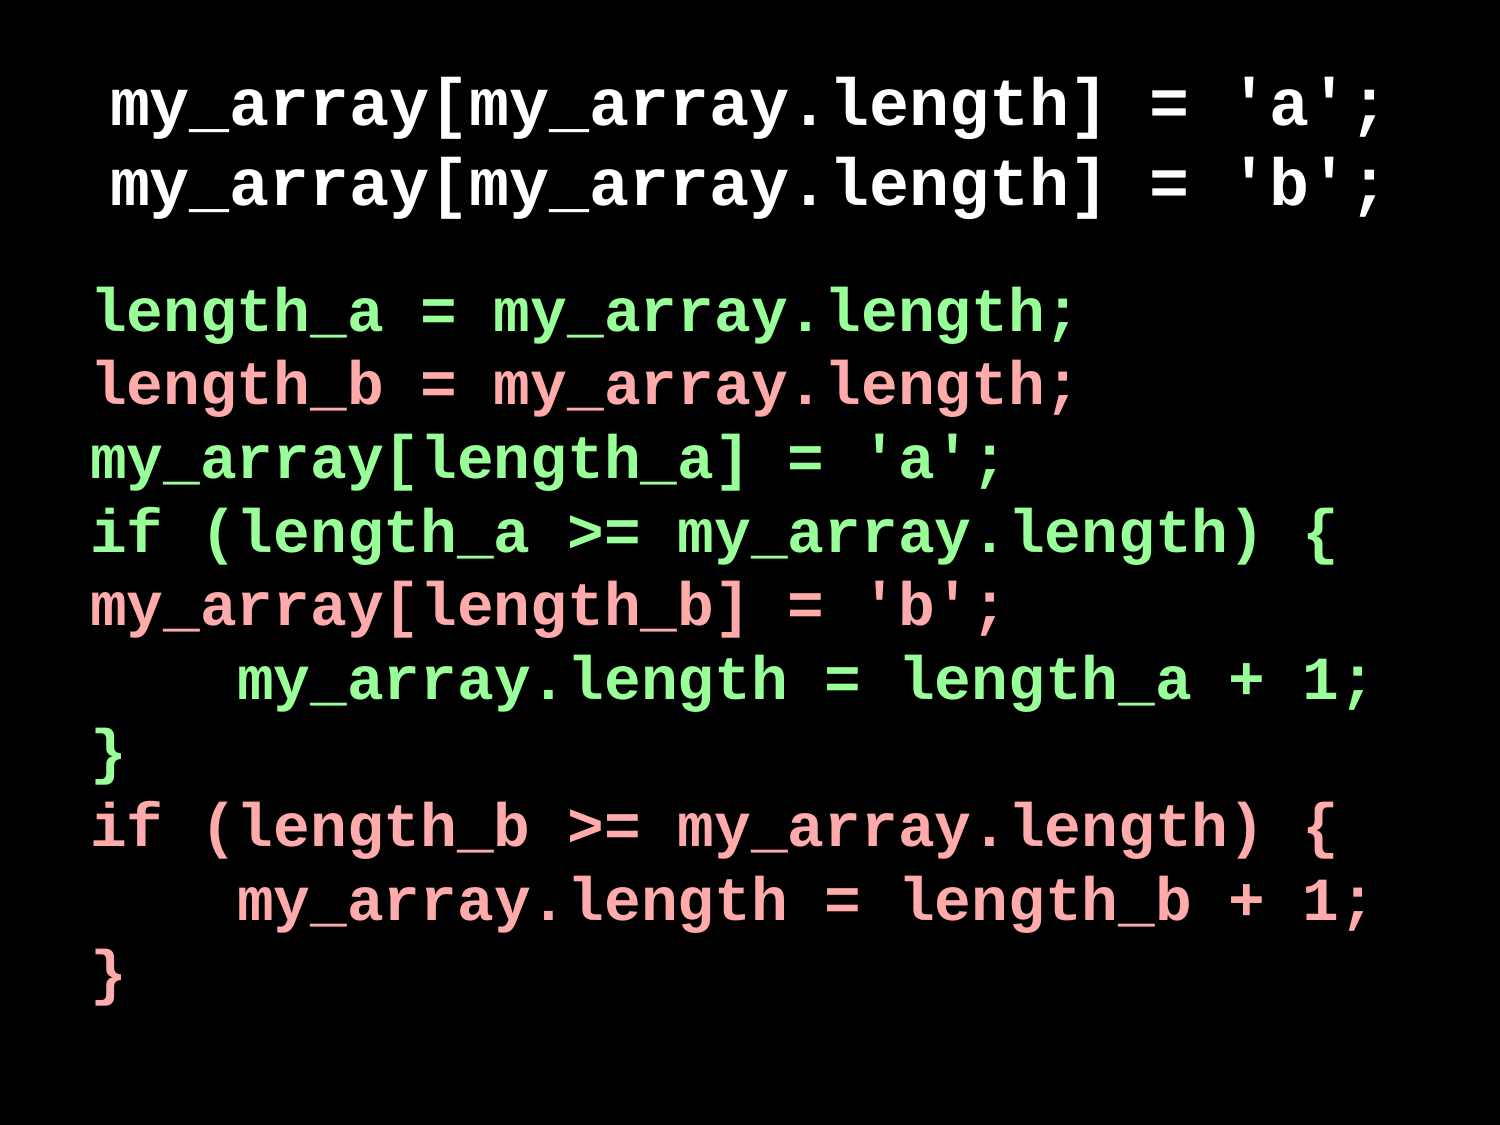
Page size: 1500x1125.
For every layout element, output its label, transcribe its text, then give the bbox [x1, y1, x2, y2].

title my_array[my_array.length] = 'a'; my_array[my_array.length] = 'b'; [74, 44, 1426, 233]
list length_a = my_array.length; length_b = my_array.length; my_array[length_a] = 'a'; if (length_a >= my_array.length) { my_array[length_b] = 'b'; my_array.length = length_a + 1; } if (length_b >= my_array.length) { my_array.length = length_b + 1; } [74, 262, 1426, 1088]
